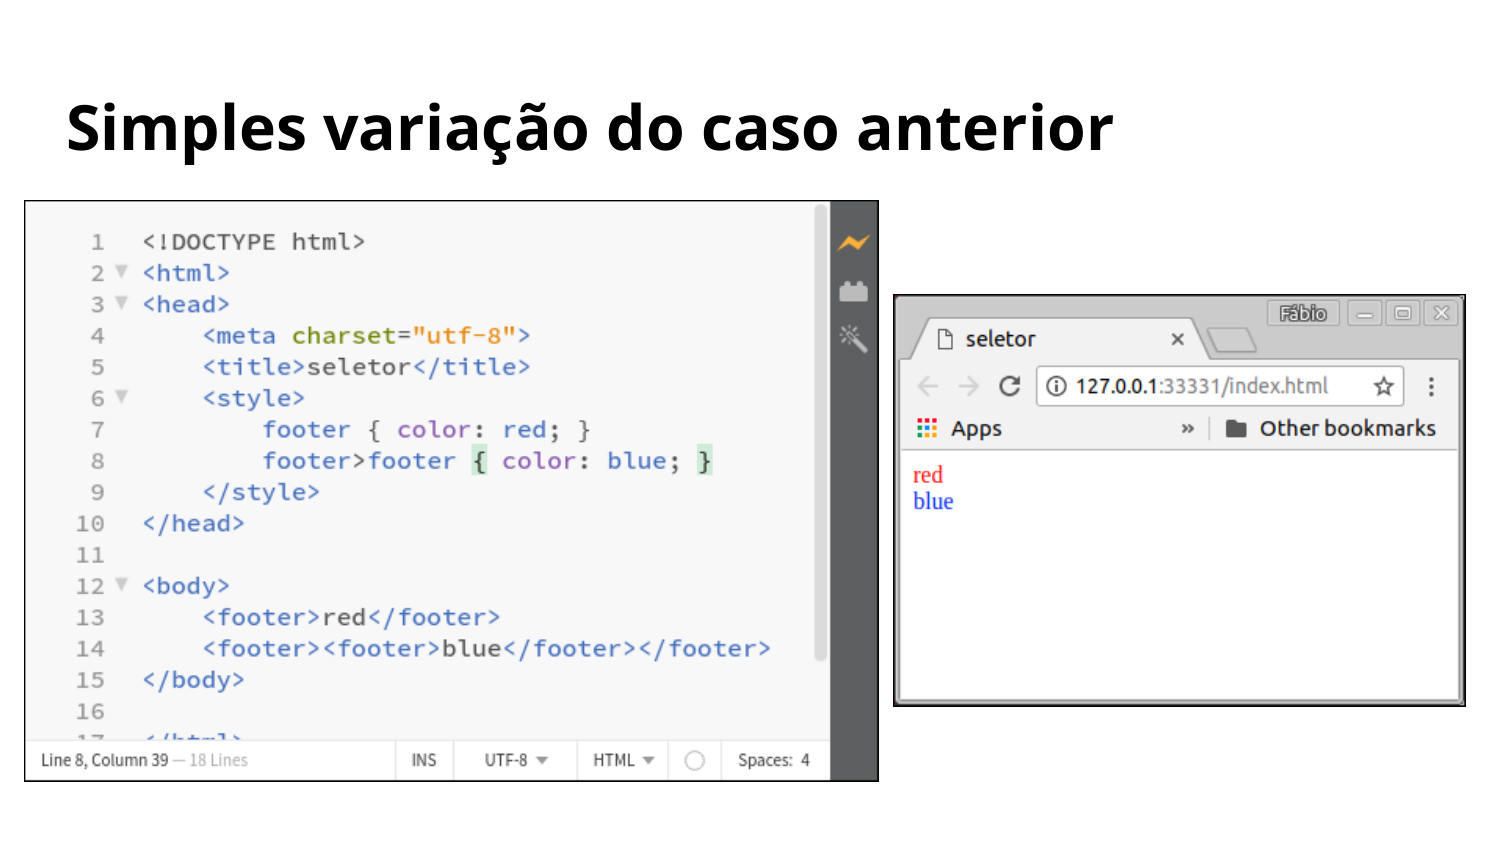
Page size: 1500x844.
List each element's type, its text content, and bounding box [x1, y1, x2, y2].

picture [893, 294, 1466, 707]
picture [24, 199, 879, 782]
title Simples variação do caso anterior [51, 72, 1449, 176]
